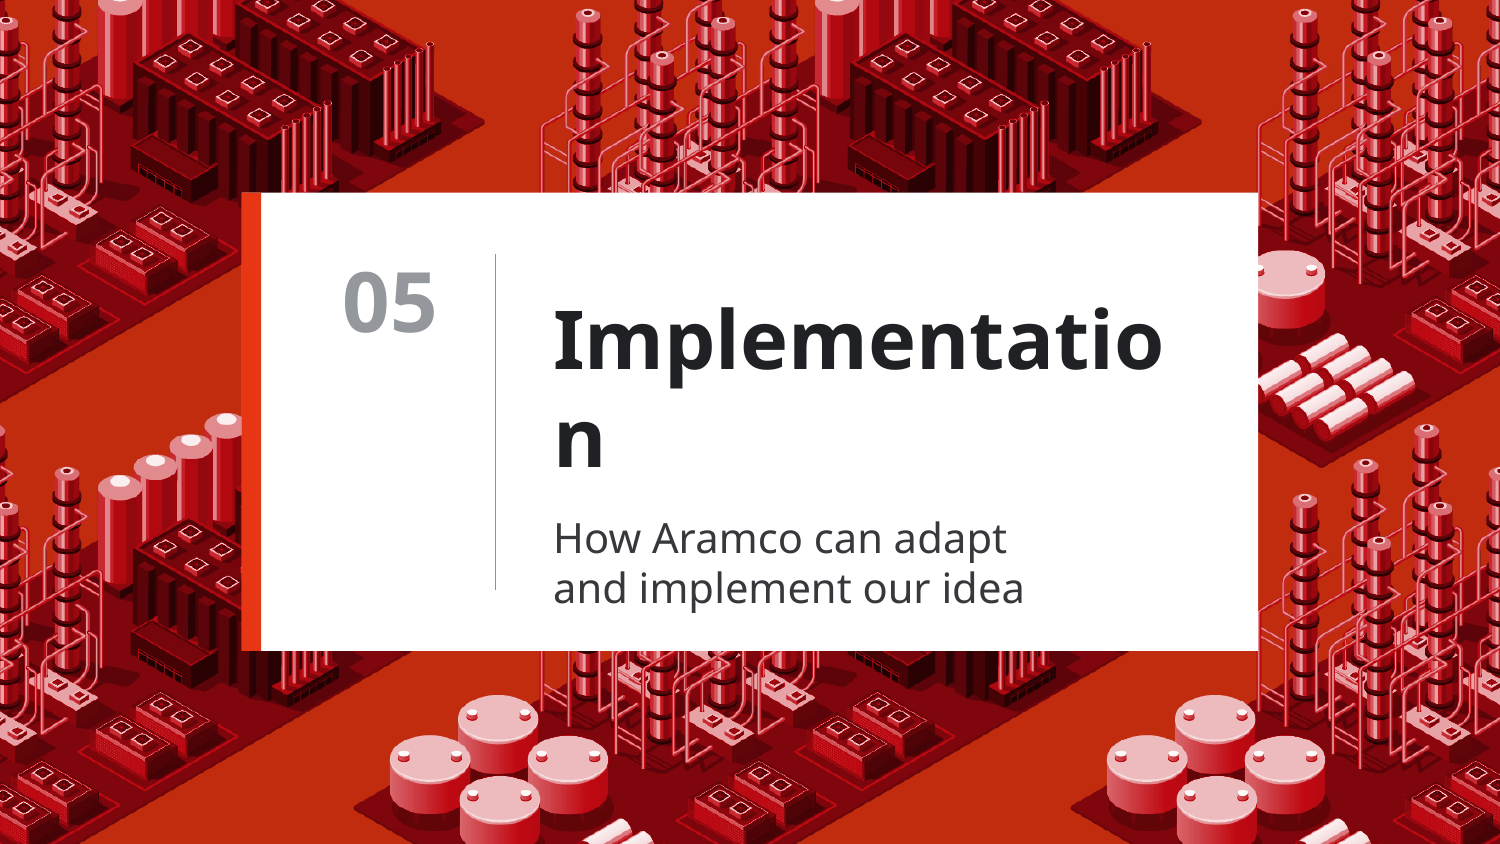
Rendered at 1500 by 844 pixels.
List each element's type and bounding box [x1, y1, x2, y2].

text_box [0, 0, 1500, 844]
text_box [241, 192, 1259, 652]
